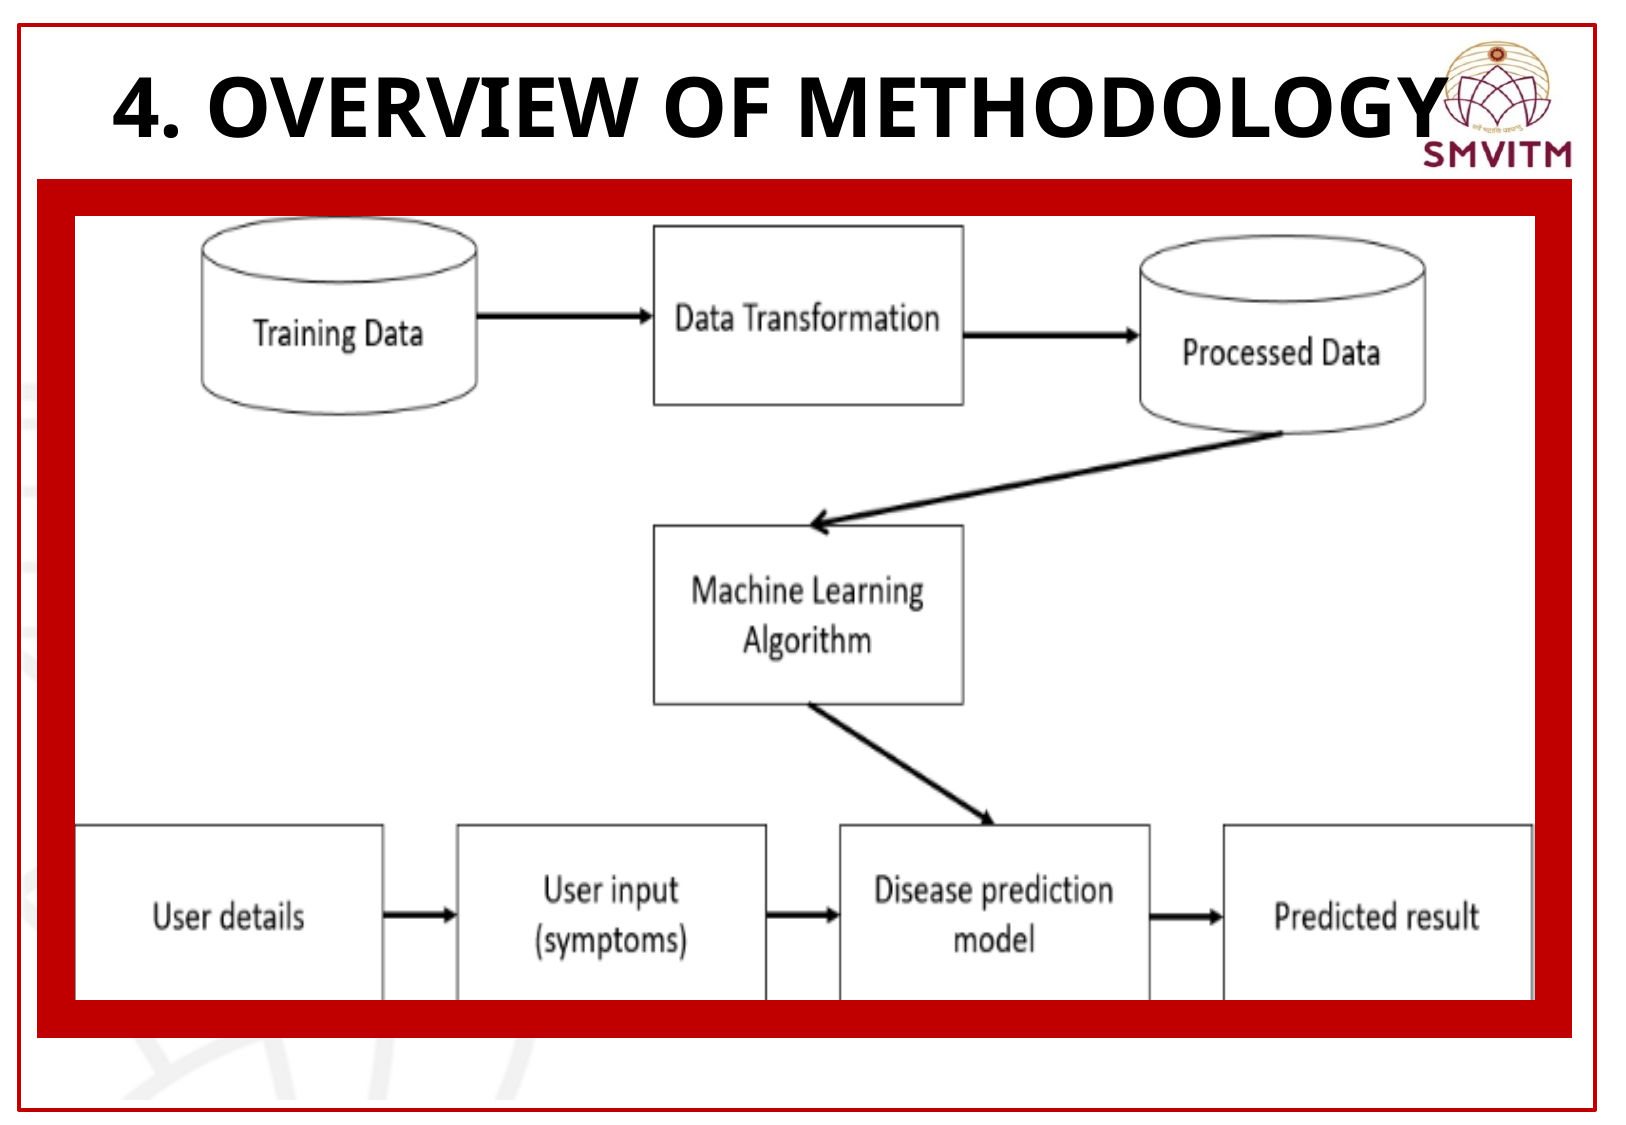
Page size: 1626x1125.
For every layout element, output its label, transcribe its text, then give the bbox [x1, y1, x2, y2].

title 4. OVERVIEW OF METHODOLOGY [49, 10, 1513, 179]
picture [74, 215, 1536, 1001]
picture [21, 28, 1593, 1100]
